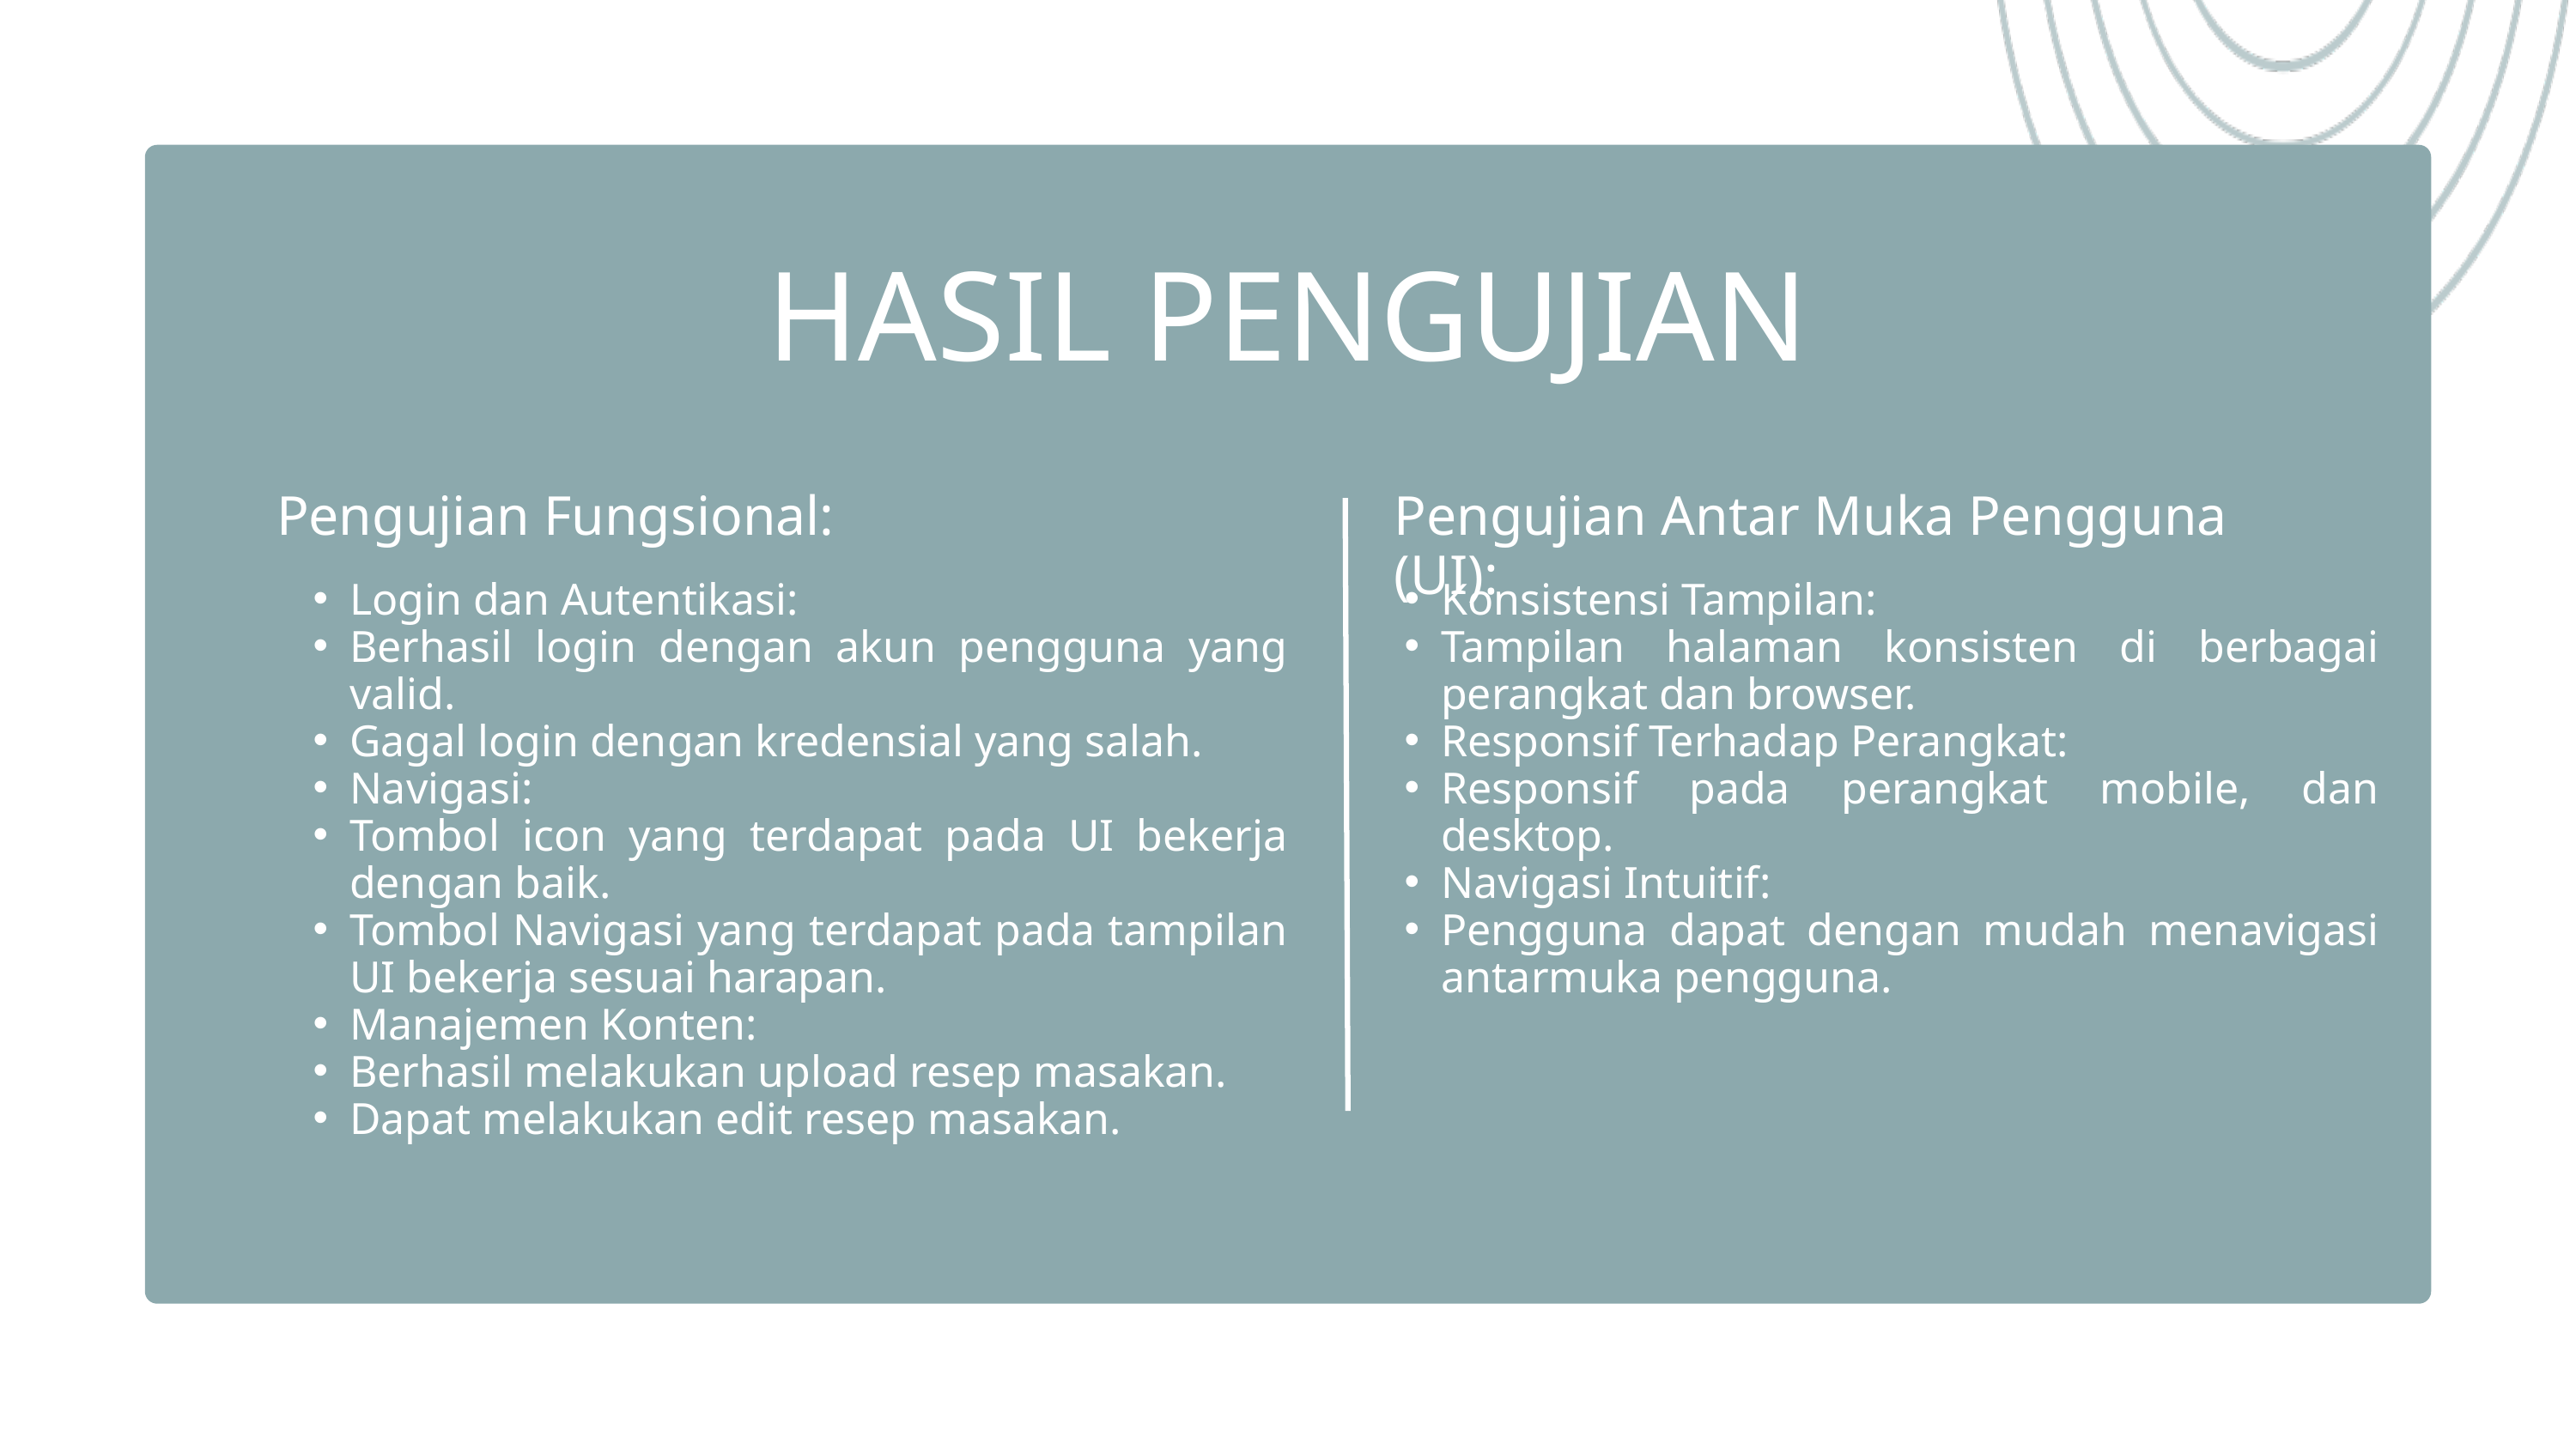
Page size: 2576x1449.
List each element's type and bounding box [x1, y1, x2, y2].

text_box [1990, 0, 2576, 384]
text_box [144, 144, 2432, 1304]
